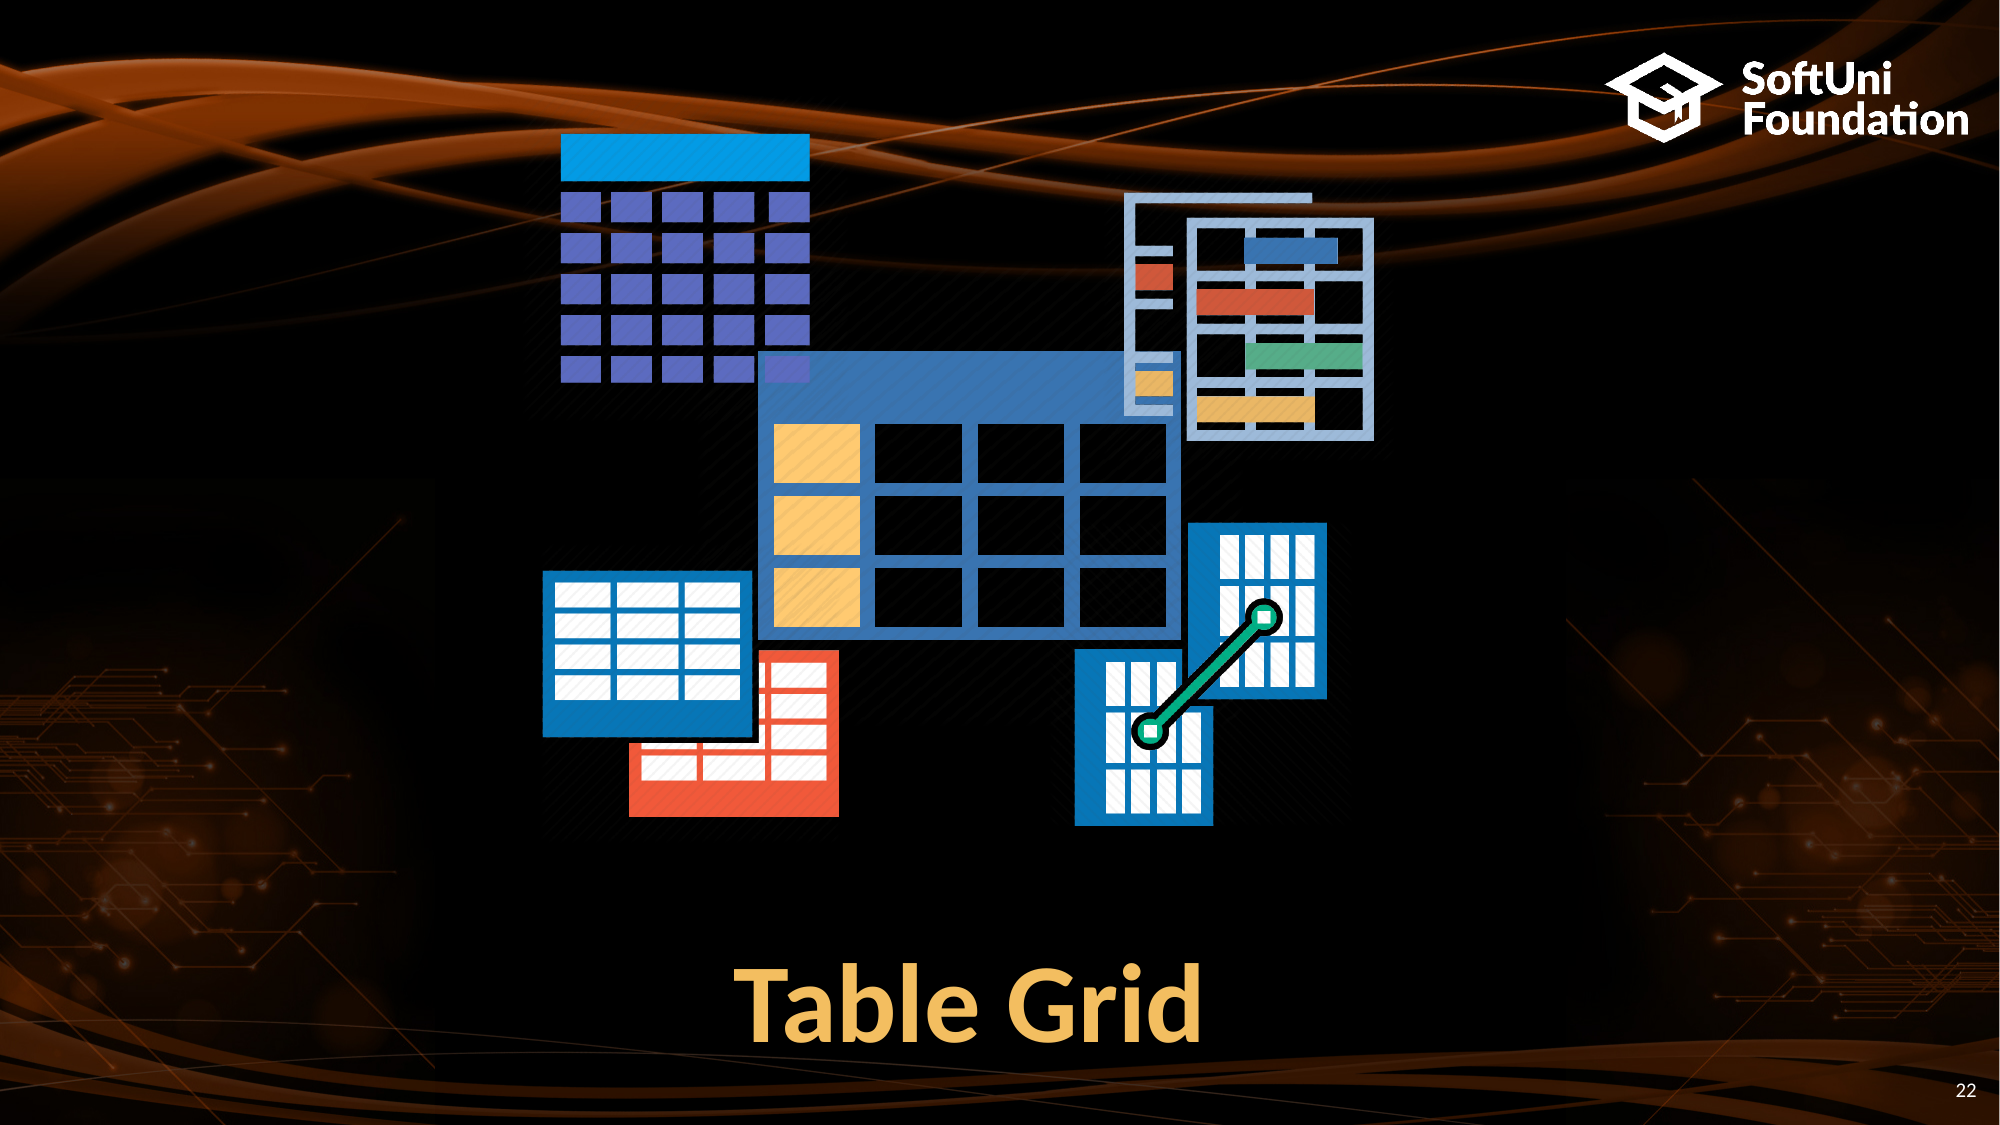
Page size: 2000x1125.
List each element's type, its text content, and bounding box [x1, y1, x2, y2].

picture [0, 0, 2000, 1125]
title Table Grid [237, 938, 1704, 1073]
slide_number 22 [1912, 1072, 1983, 1105]
